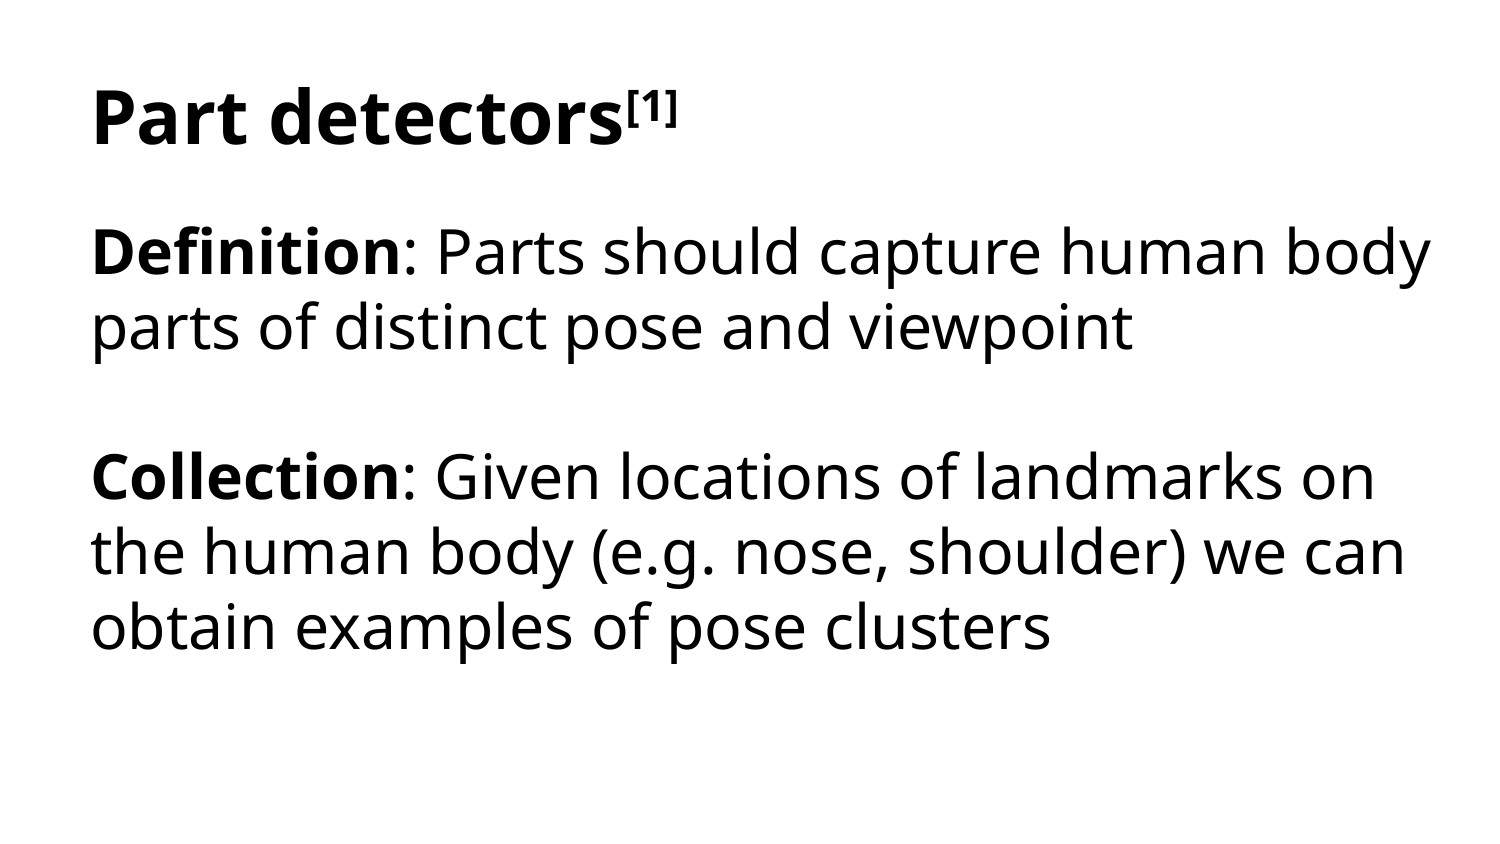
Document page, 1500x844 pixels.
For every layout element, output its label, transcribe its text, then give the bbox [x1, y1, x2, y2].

list Definition: Parts should capture human body parts of distinct pose and viewpoint Collection: Given locations of landmarks on the human body (e.g. nose, shoulder) we can obtain examples of pose clusters [75, 196, 1459, 808]
title Part detectors[1] [75, 33, 1425, 175]
